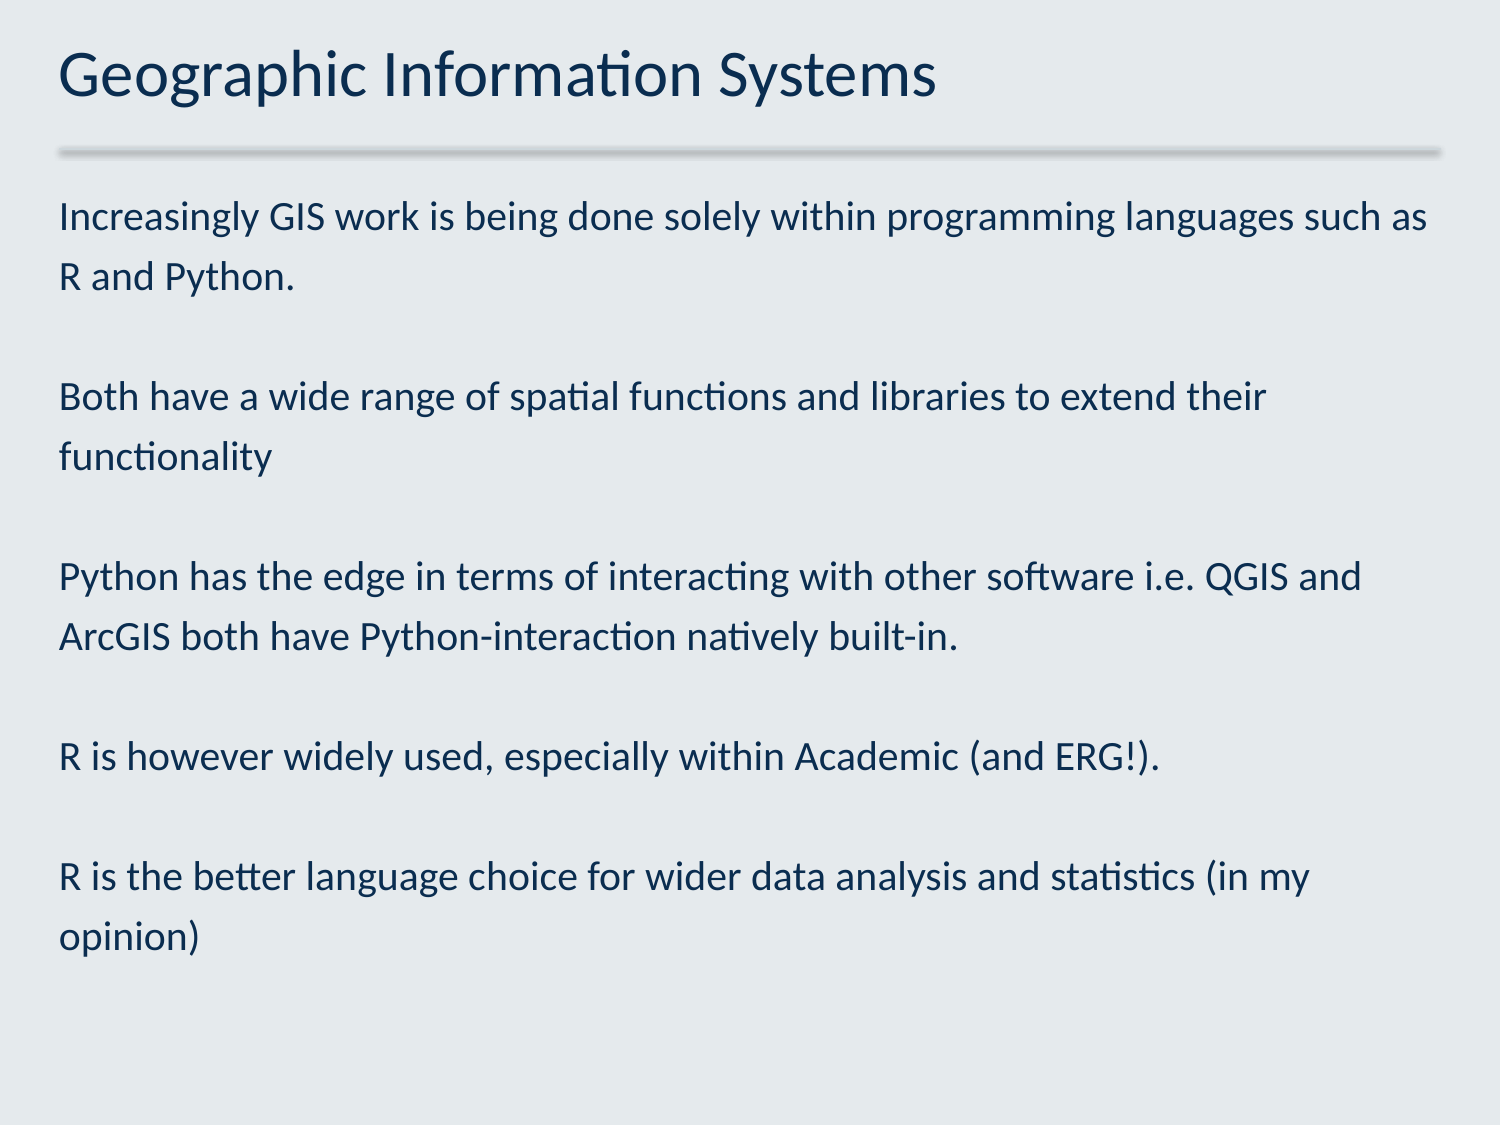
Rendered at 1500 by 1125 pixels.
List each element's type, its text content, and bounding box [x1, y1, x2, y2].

list Increasingly GIS work is being done solely within programming languages such as R and Python. Both have a wide range of spatial functions and libraries to extend their functionality Python has the edge in terms of interacting with other software i.e. QGIS and ArcGIS both have Python-interaction natively built-in. R is however widely used, especially within Academic (and ERG!). R is the better language choice for wider data analysis and statistics (in my opinion) [59, 178, 1441, 976]
title Geographic Information Systems [59, 29, 1441, 148]
